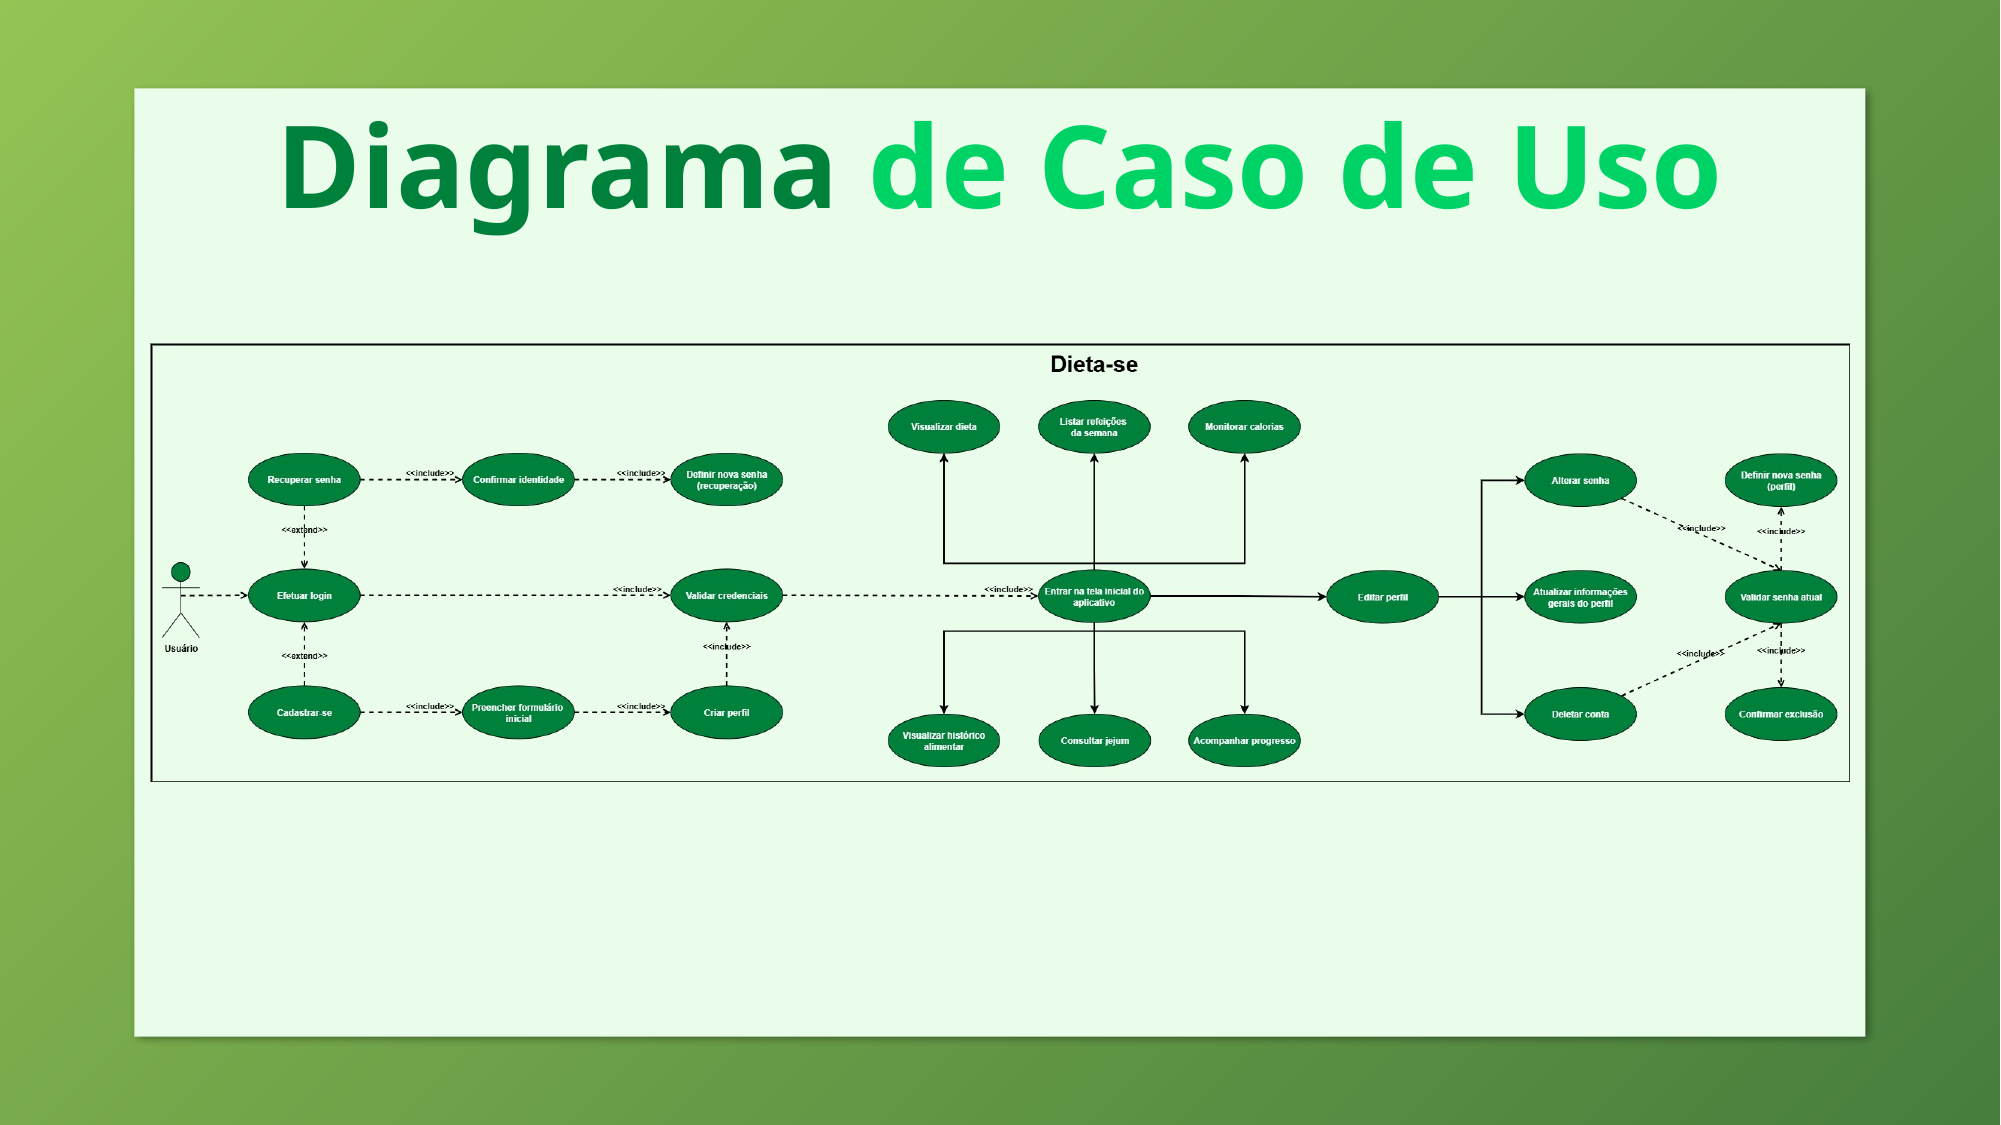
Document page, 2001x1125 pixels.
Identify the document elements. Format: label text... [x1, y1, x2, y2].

picture [149, 343, 1851, 782]
text_box Diagrama de Caso de Uso [134, 86, 1866, 239]
text_box [133, 87, 1867, 1038]
